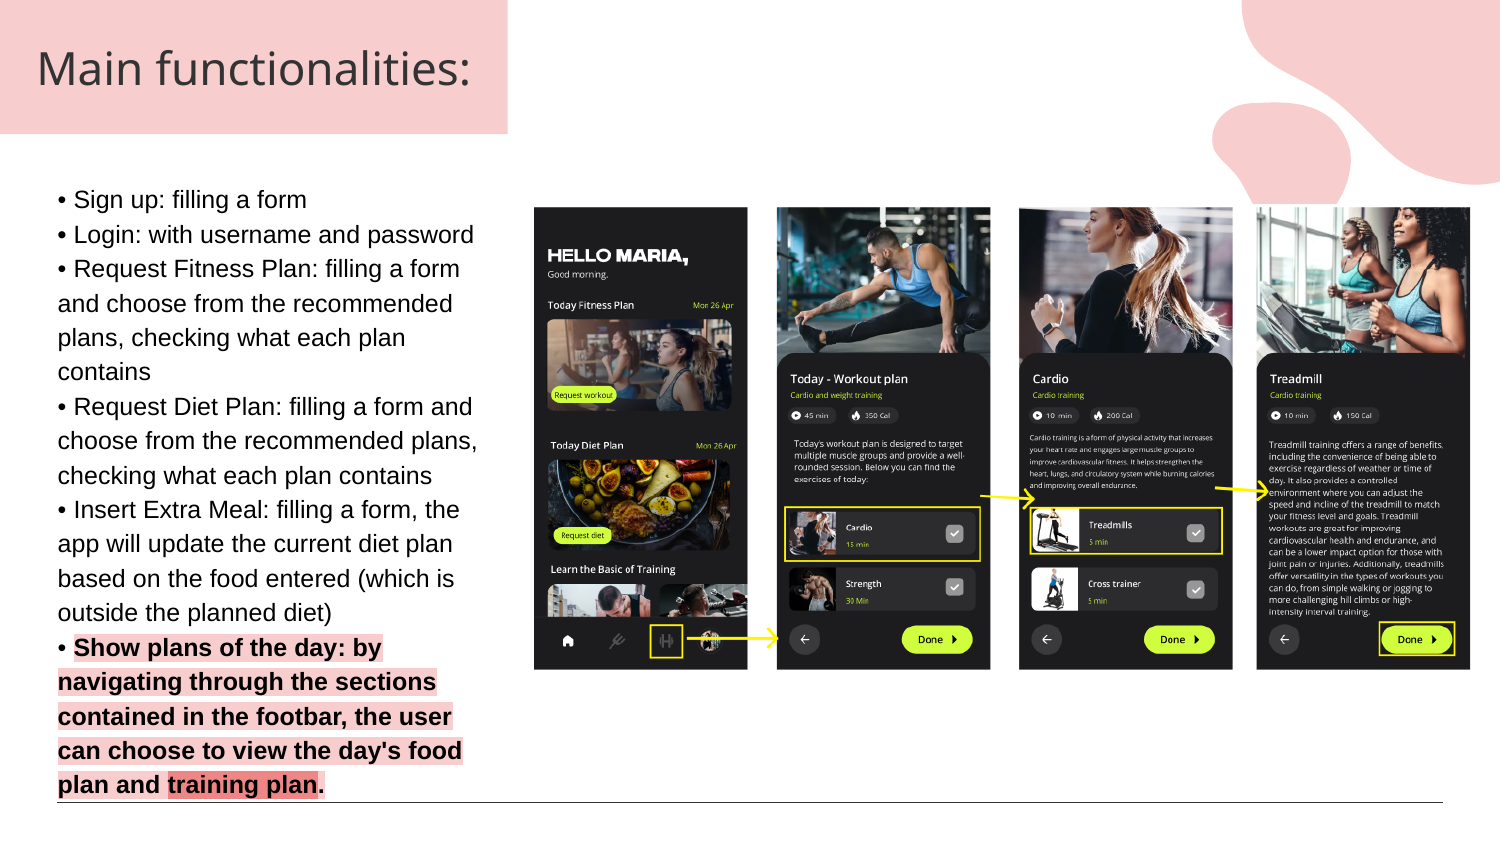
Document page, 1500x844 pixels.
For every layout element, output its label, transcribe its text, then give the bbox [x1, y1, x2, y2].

picture [532, 204, 1474, 676]
subtitle • Sign up: filling a form • Login: with username and password • Request Fitness Plan: filling a form and choose from the recommended plans, checking what each plan contains • Request Diet Plan: filling a form and choose from the recommended plans, checking what each plan contains • Insert Extra Meal: filling a form, the app will update the current diet plan based on the food entered (which is outside the planned diet) • Show plans of the day: by navigating through the sections contained in the footbar, the user can choose to view the day's food plan and training plan. [42, 135, 508, 727]
title Main functionalities: [0, 0, 508, 135]
